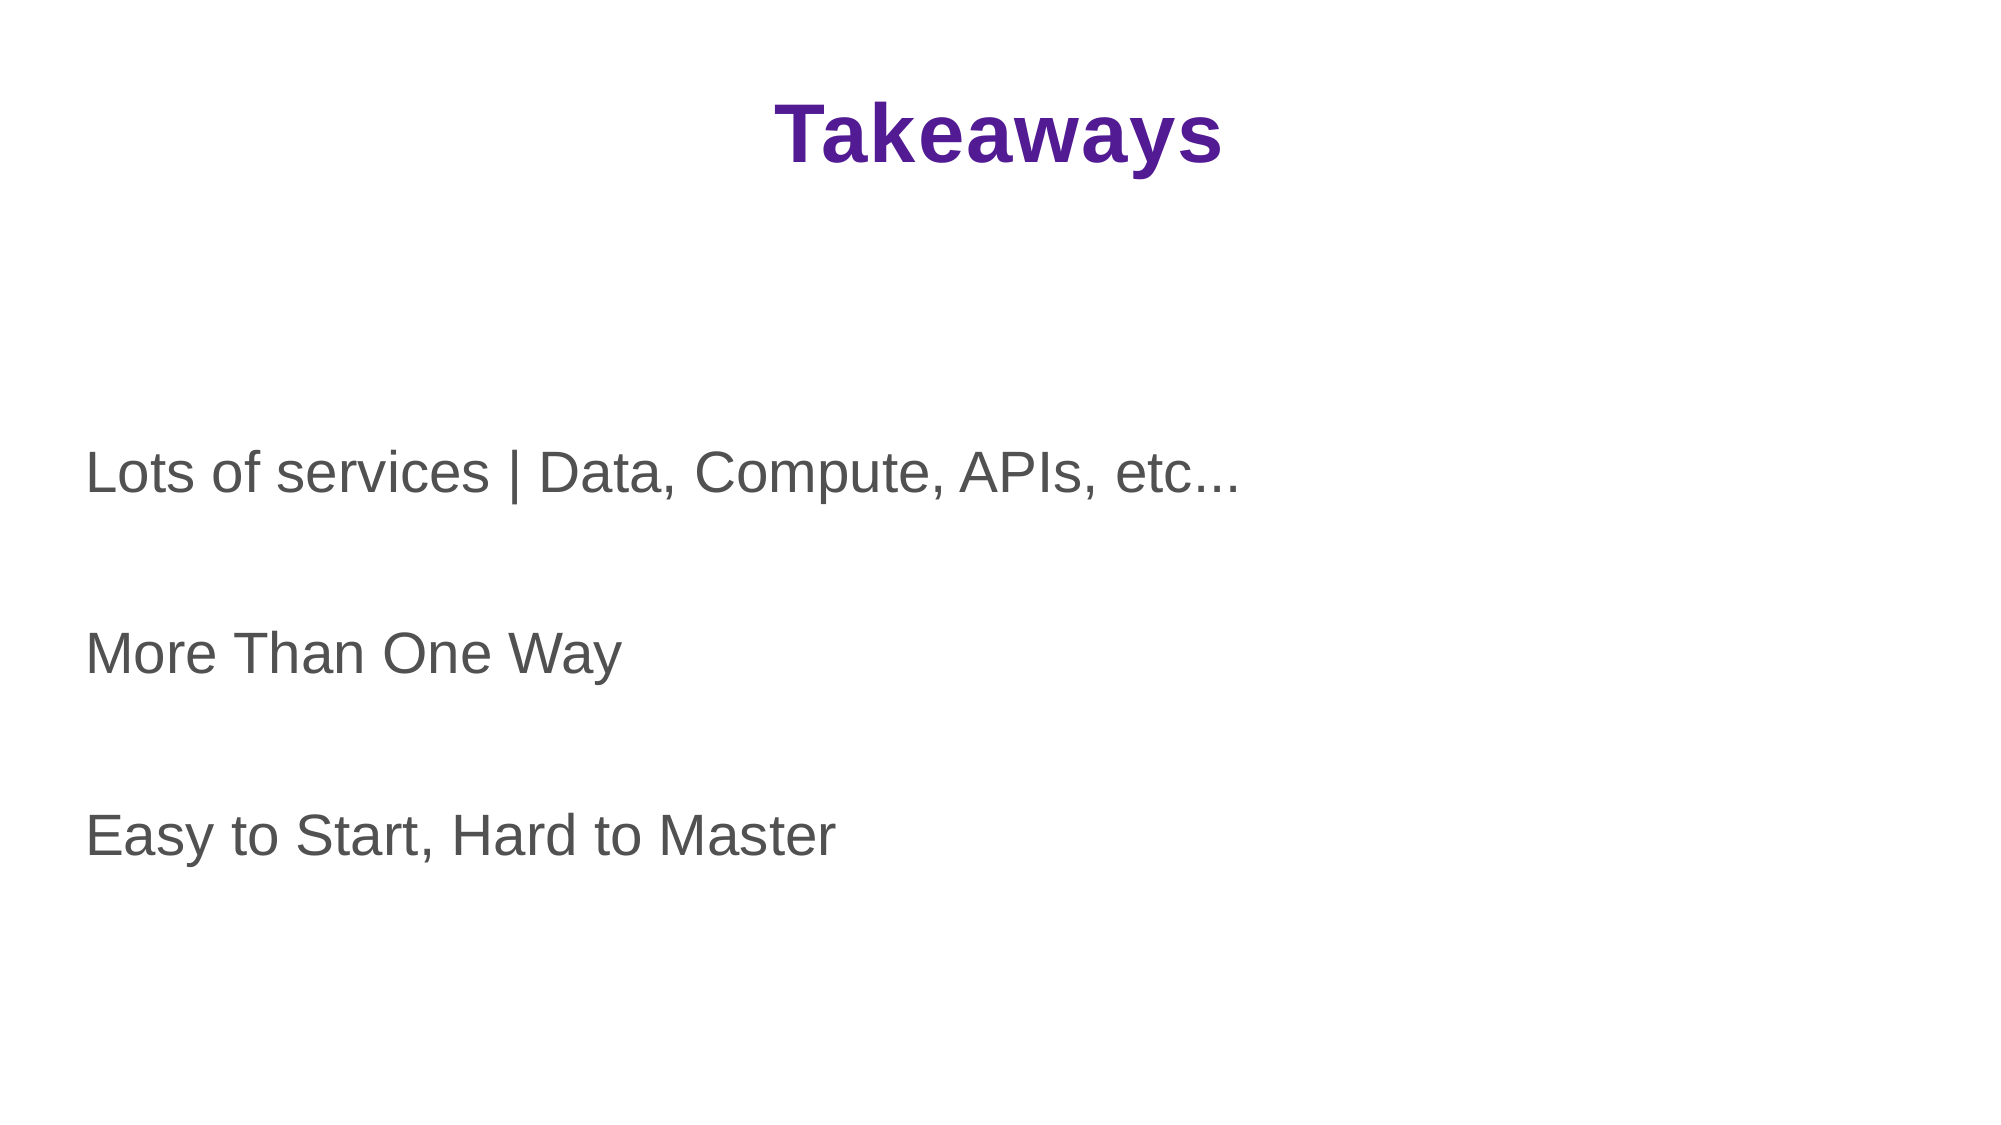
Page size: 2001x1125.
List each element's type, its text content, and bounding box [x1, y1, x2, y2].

title Takeaways [99, 59, 1900, 211]
list Lots of services | Data, Compute, APIs, etc... More Than One Way Easy to Start, Hard to Master [70, 263, 1805, 1038]
